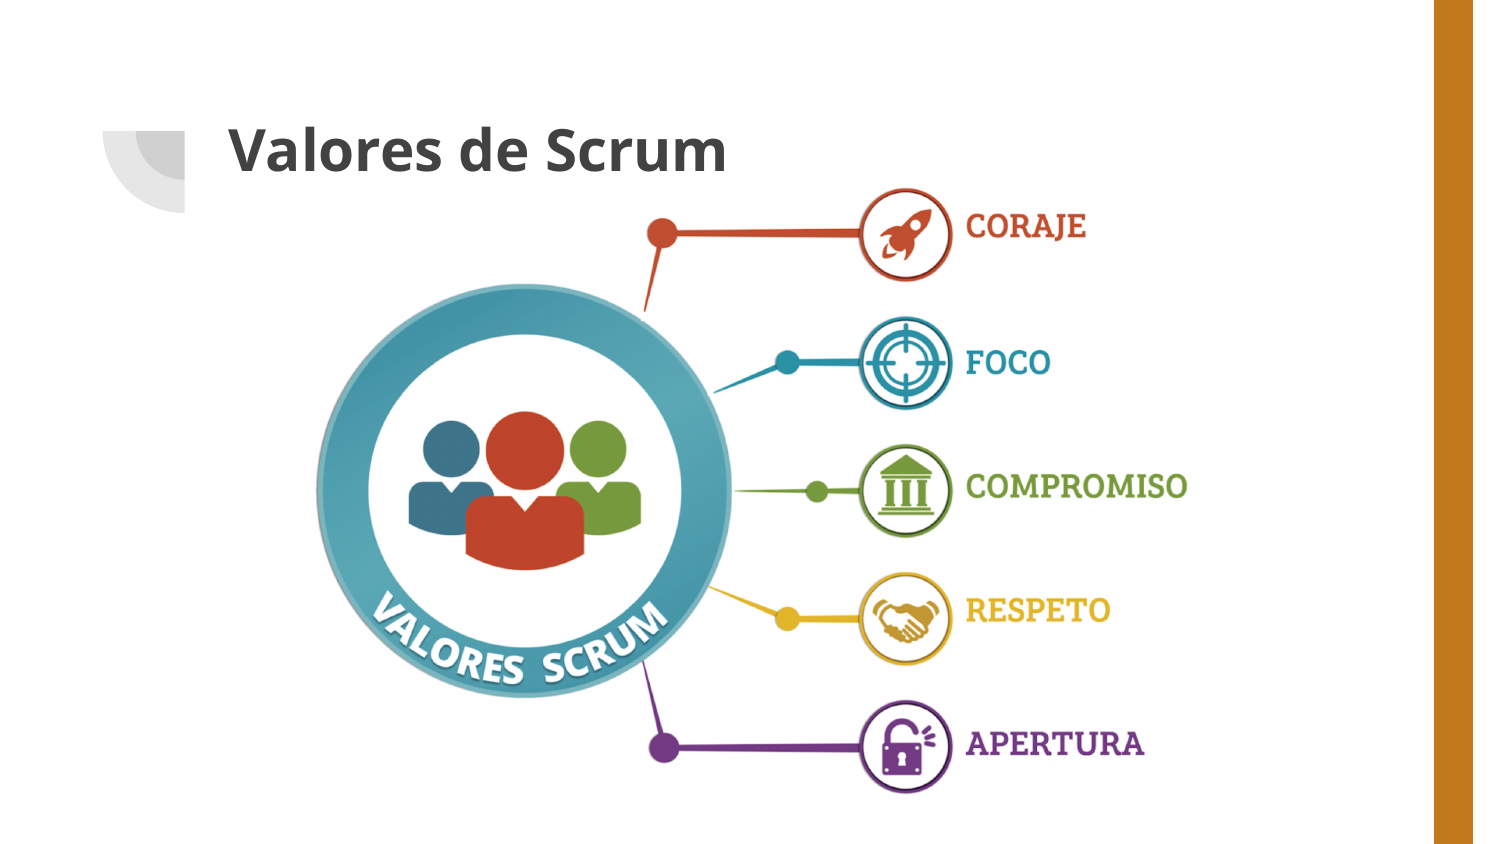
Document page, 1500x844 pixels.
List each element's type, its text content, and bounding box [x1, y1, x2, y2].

picture [1434, 0, 1473, 844]
picture [309, 179, 1191, 796]
title Valores de Scrum [213, 98, 1368, 263]
